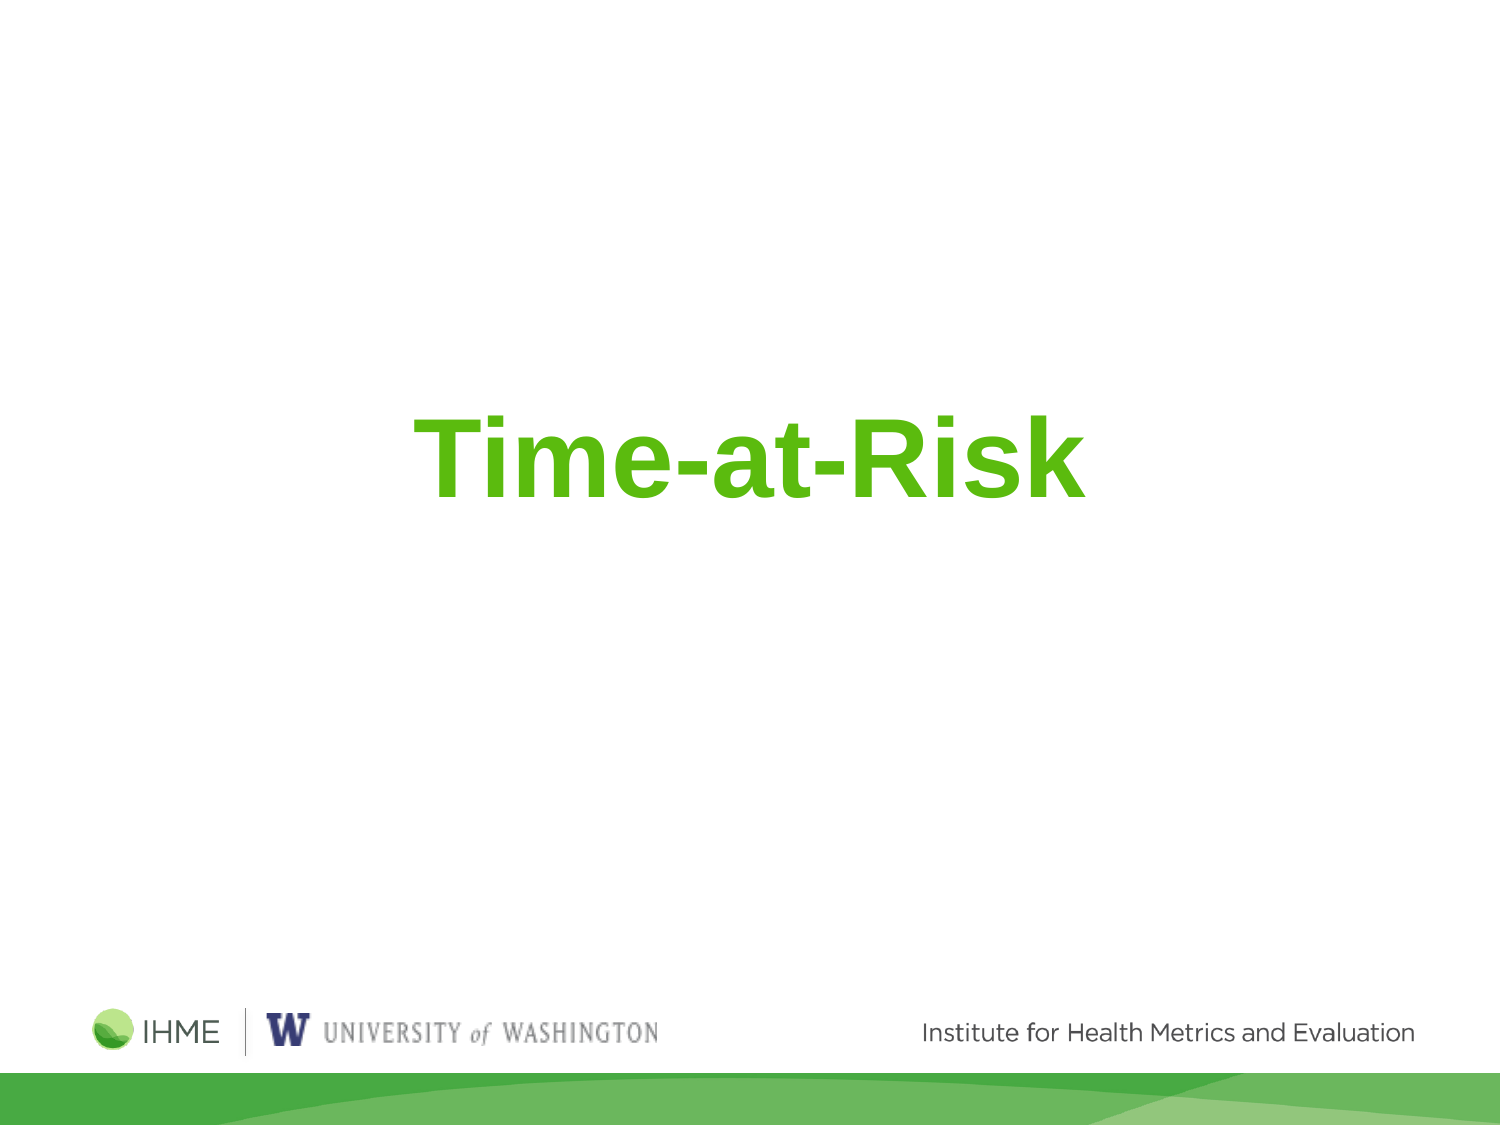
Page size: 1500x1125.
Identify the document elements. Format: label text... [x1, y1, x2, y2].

picture [915, 1015, 1420, 1047]
picture [92, 1008, 219, 1050]
title Time-at-Risk [78, 377, 1422, 529]
picture [0, 1073, 1500, 1125]
